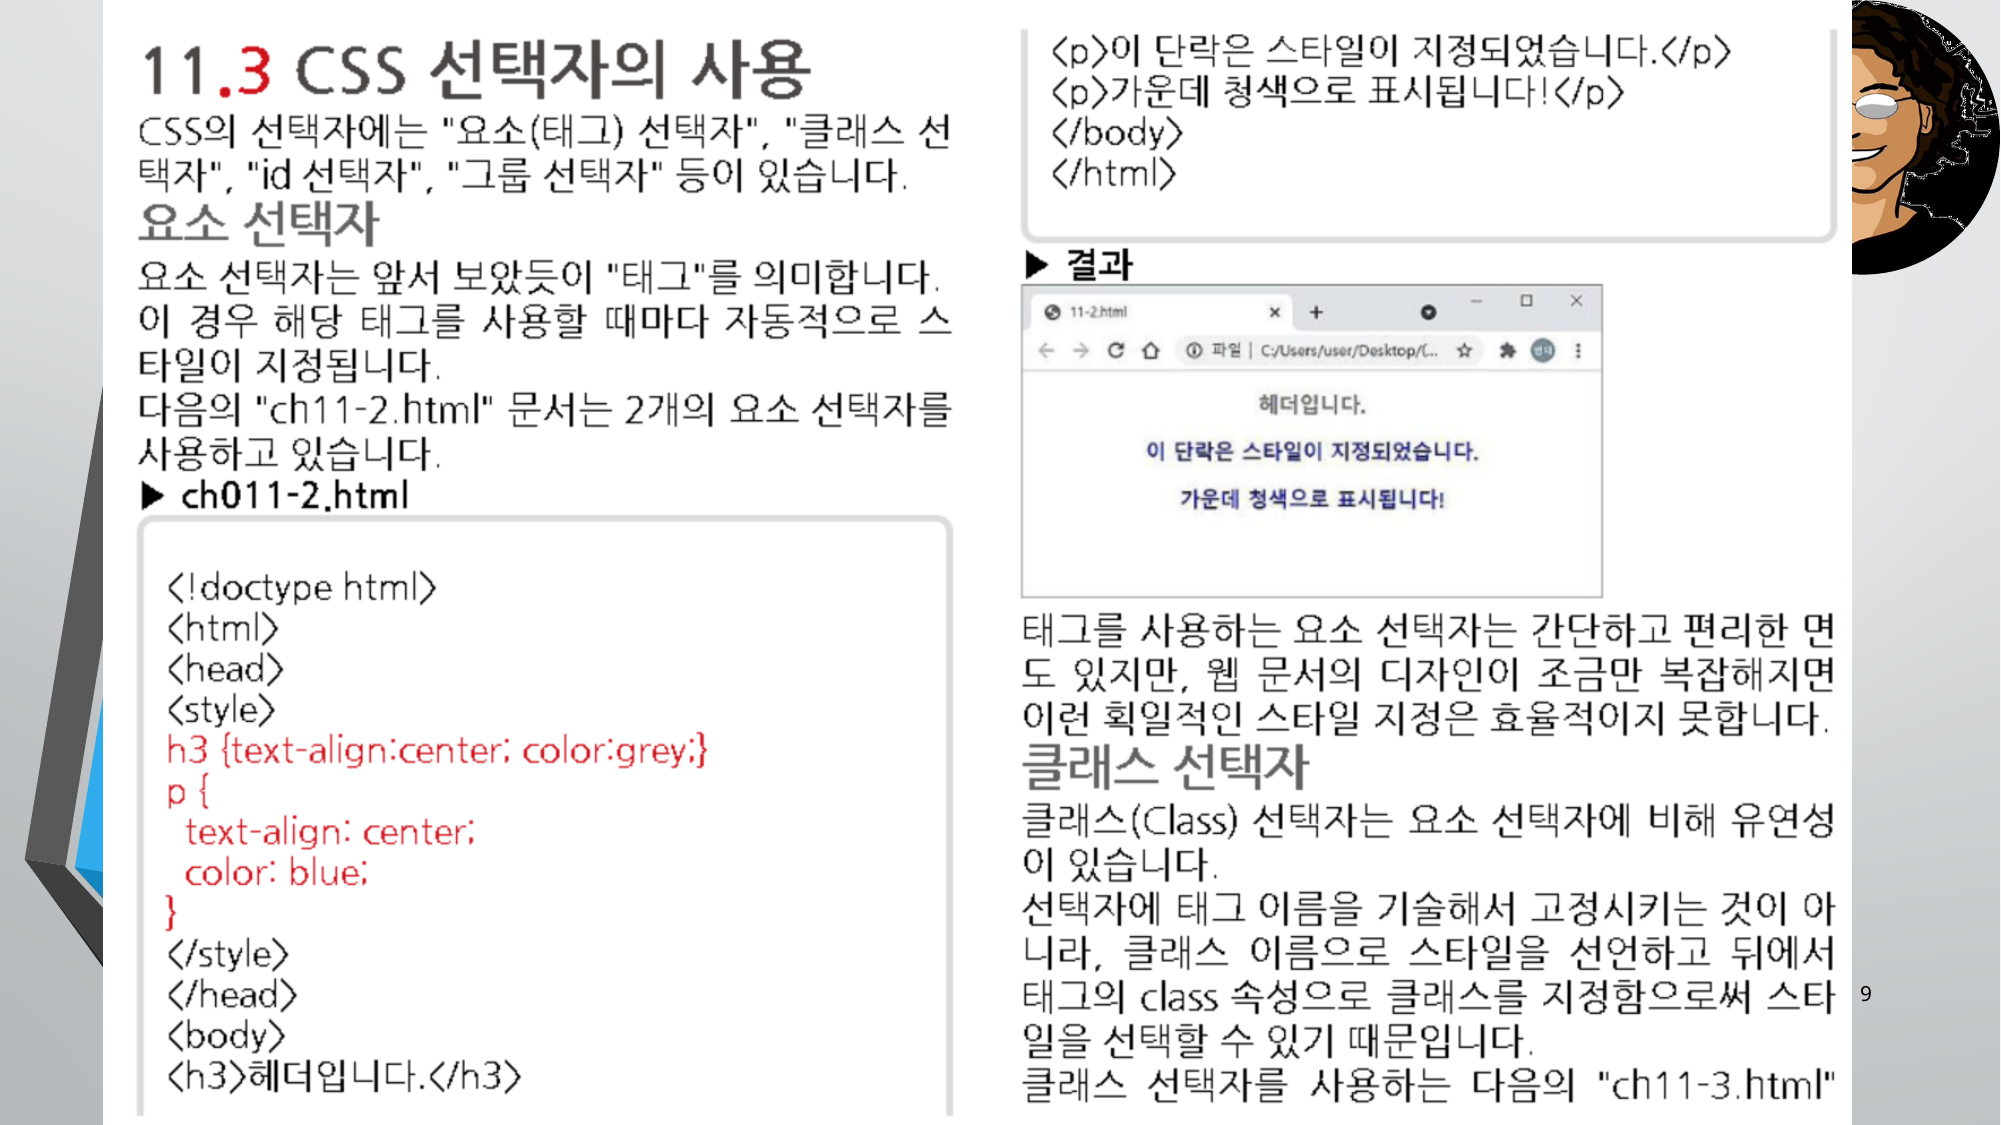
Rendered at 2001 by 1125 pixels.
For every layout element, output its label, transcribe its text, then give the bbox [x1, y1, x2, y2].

picture [0, 0, 2001, 1125]
slide_number ‹#› [1857, 965, 1887, 1025]
